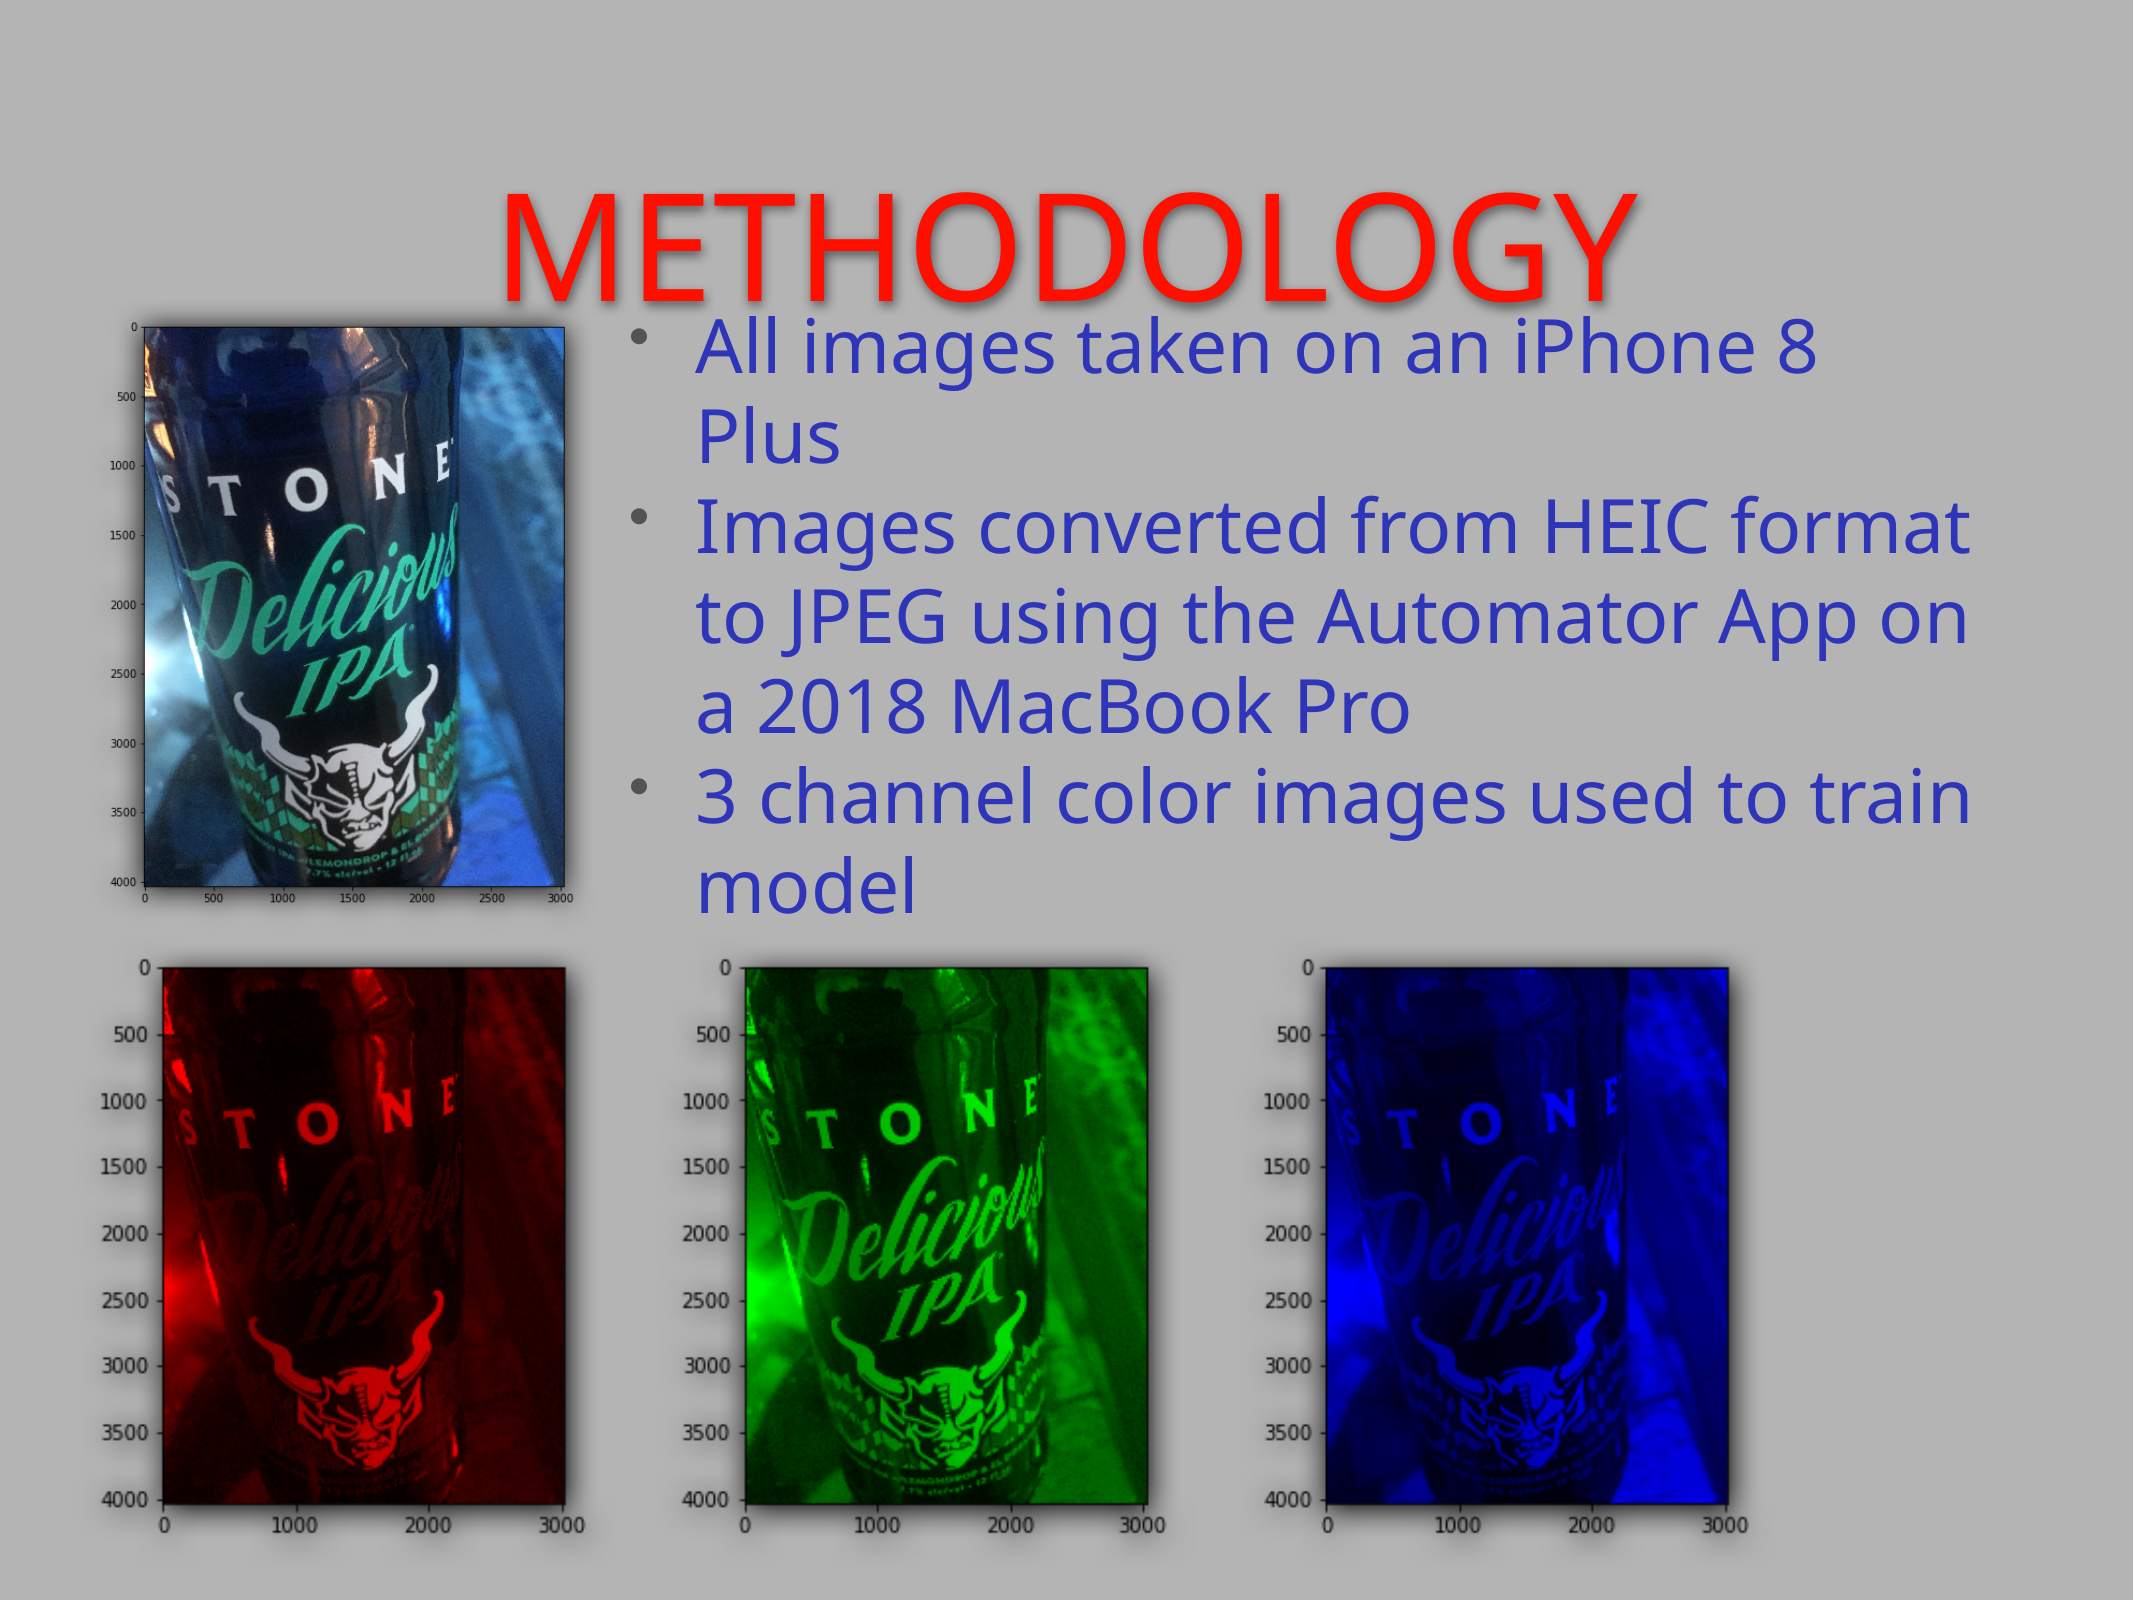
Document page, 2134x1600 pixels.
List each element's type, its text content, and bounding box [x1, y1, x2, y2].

title Methodology [57, 41, 2076, 443]
picture [101, 315, 581, 913]
picture [86, 946, 1763, 1551]
text_box All images taken on an iPhone 8 Plus Images converted from HEIC format to JPEG using the Automator App on a 2018 MacBook Pro 3 channel color images used to train model [620, 290, 1990, 938]
